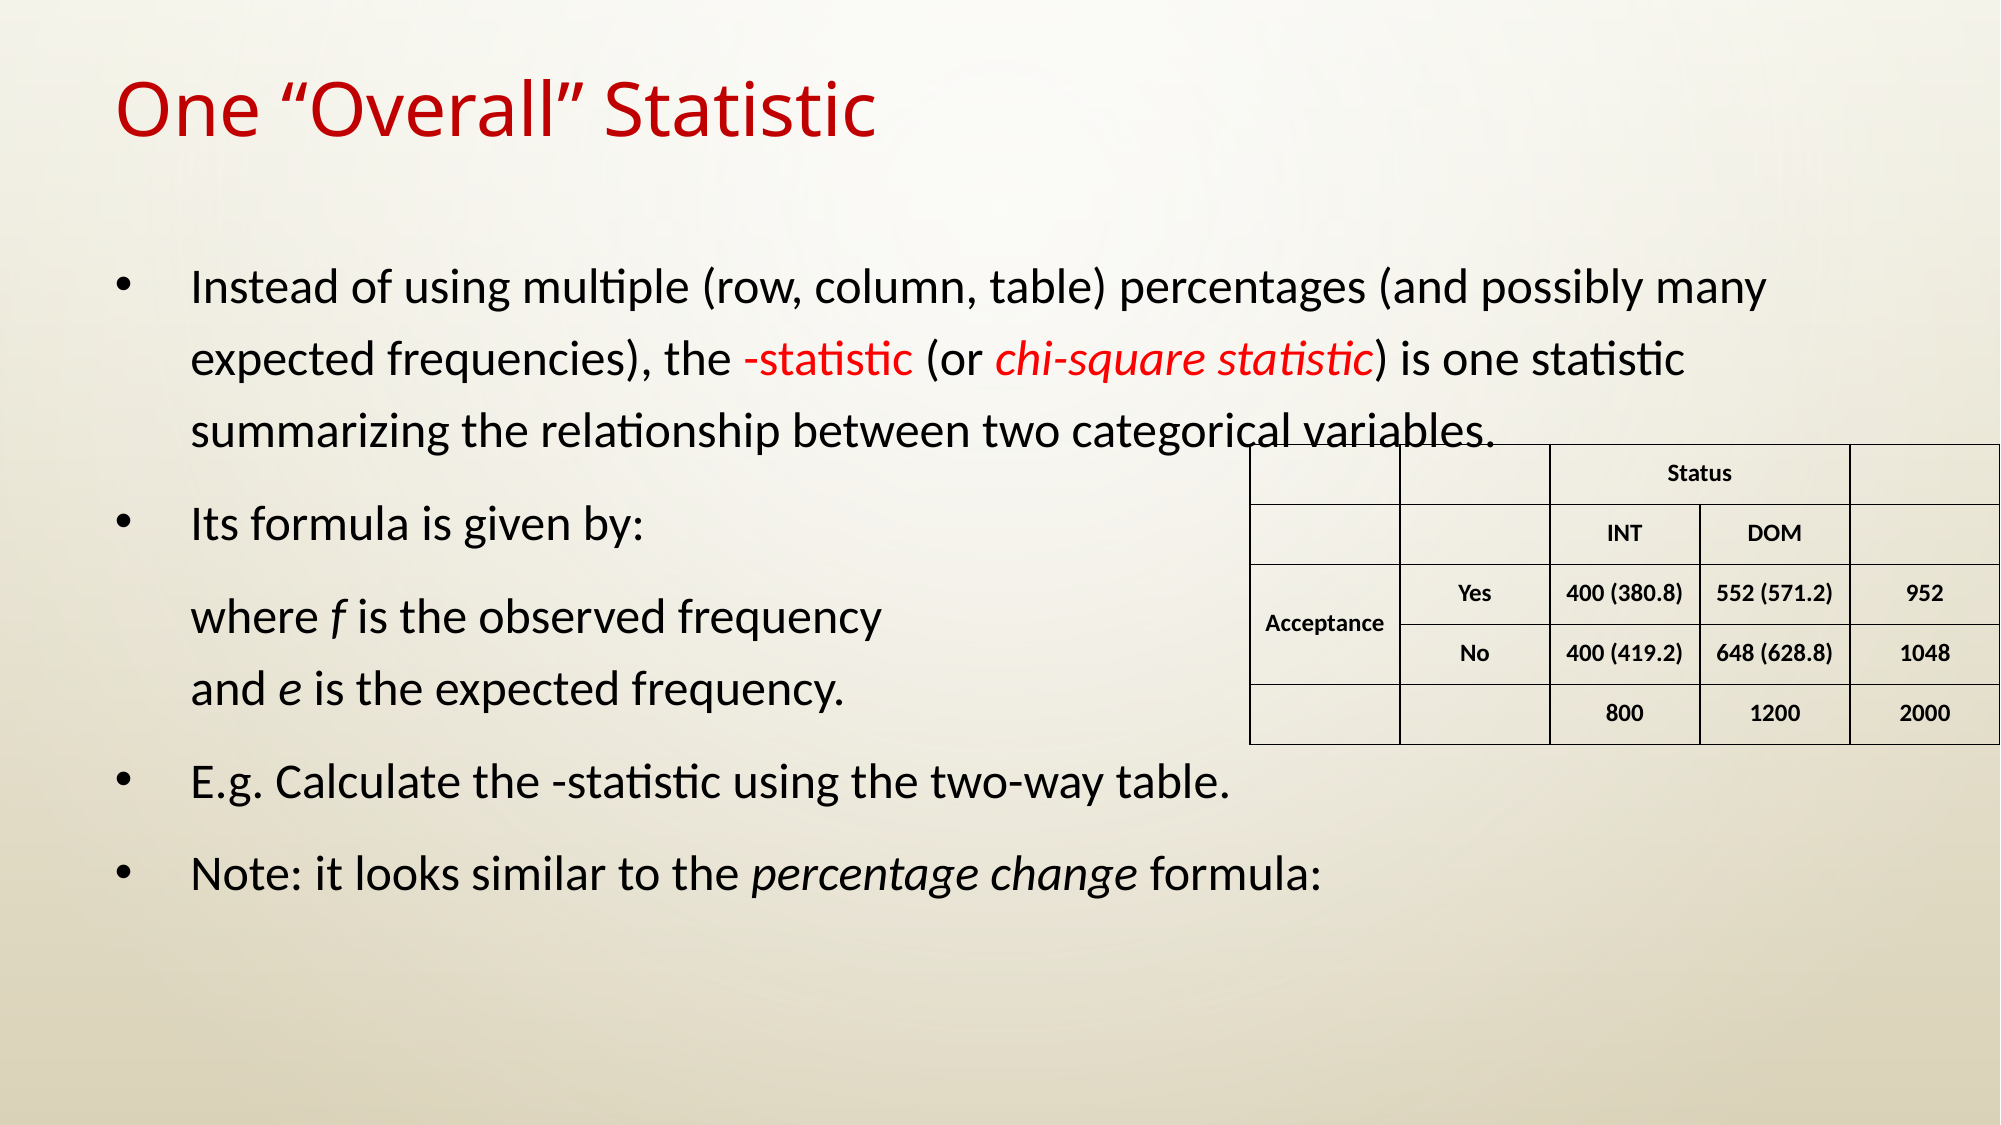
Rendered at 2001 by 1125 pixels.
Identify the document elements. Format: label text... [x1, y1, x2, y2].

table_cell 952 [1851, 565, 1999, 624]
table_cell No [1401, 625, 1549, 684]
table_cell [1851, 505, 1999, 564]
table_cell 400 (380.8) [1551, 565, 1699, 624]
table_cell 1200 [1701, 685, 1849, 744]
table_cell DOM [1701, 505, 1849, 564]
table_cell Direction [0, 0, 2000, 176]
table_header [1851, 445, 1999, 504]
table_cell Yes [1401, 565, 1549, 624]
table_header [1401, 445, 1549, 504]
table_cell 1048 [1851, 625, 1999, 684]
table_cell [1401, 685, 1549, 744]
title One “Overall” Statistic [99, 64, 1900, 215]
table_cell 648 (628.8) [1701, 625, 1849, 684]
table_cell [1251, 505, 1399, 564]
table_cell 2000 [1851, 685, 1999, 744]
table_cell [1251, 685, 1399, 744]
table_header [1251, 445, 1399, 504]
table_cell [1401, 505, 1549, 564]
table_header Status [1551, 445, 1849, 504]
table_cell Acceptance [1251, 565, 1399, 684]
table_cell 800 [1551, 685, 1699, 744]
table_cell 552 (571.2) [1701, 565, 1849, 624]
table_cell 400 (419.2) [1551, 625, 1699, 684]
table_cell INT [1551, 505, 1699, 564]
